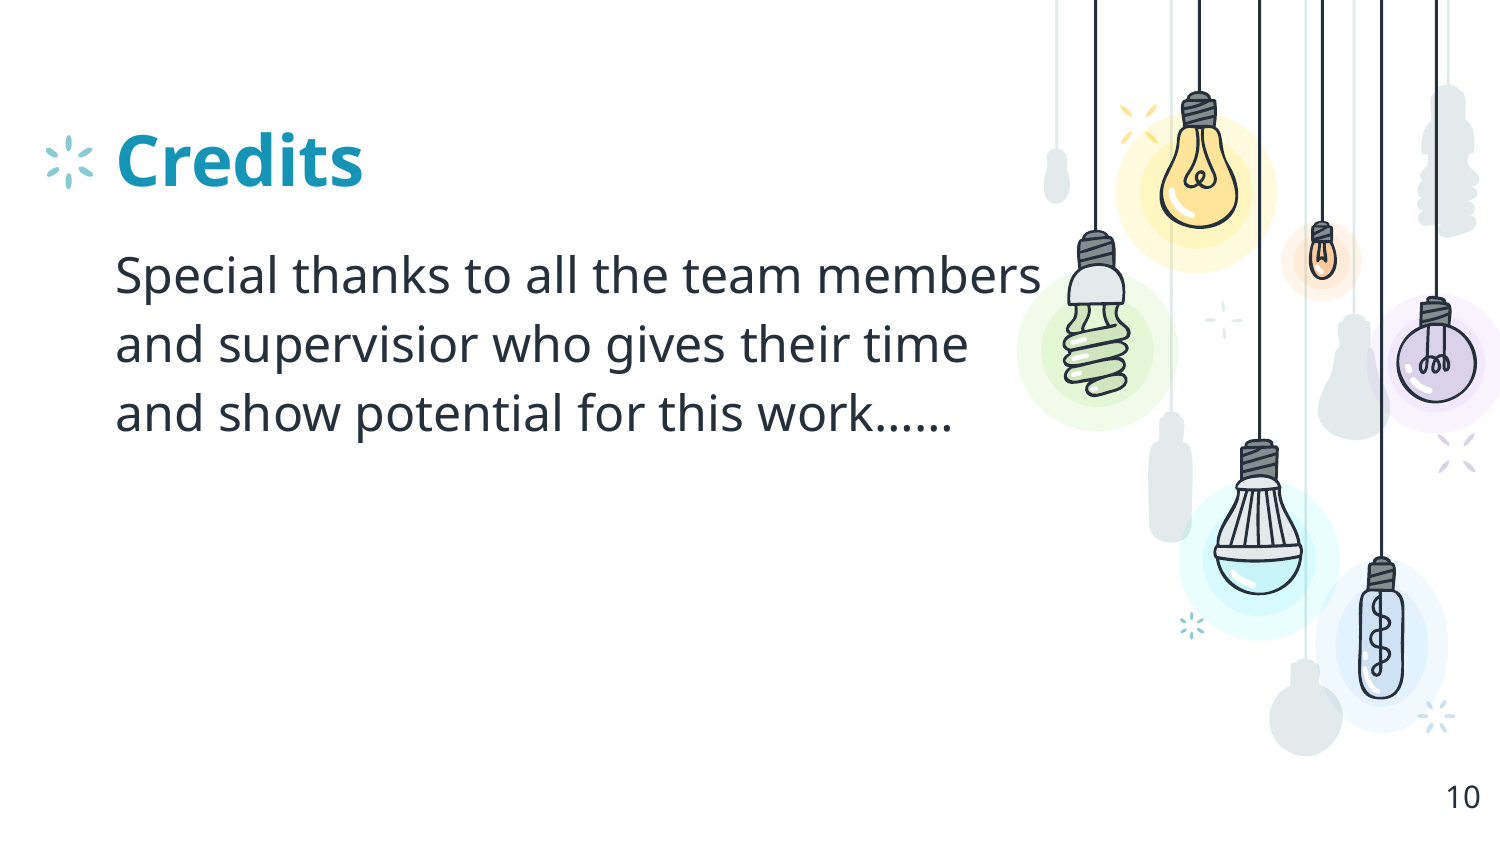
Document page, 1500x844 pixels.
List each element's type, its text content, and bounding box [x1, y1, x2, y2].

title Credits [115, 124, 1044, 203]
list Special thanks to all the team members and supervisior who gives their time and show potential for this work…… [115, 234, 1044, 733]
slide_number 10 [1426, 766, 1482, 832]
